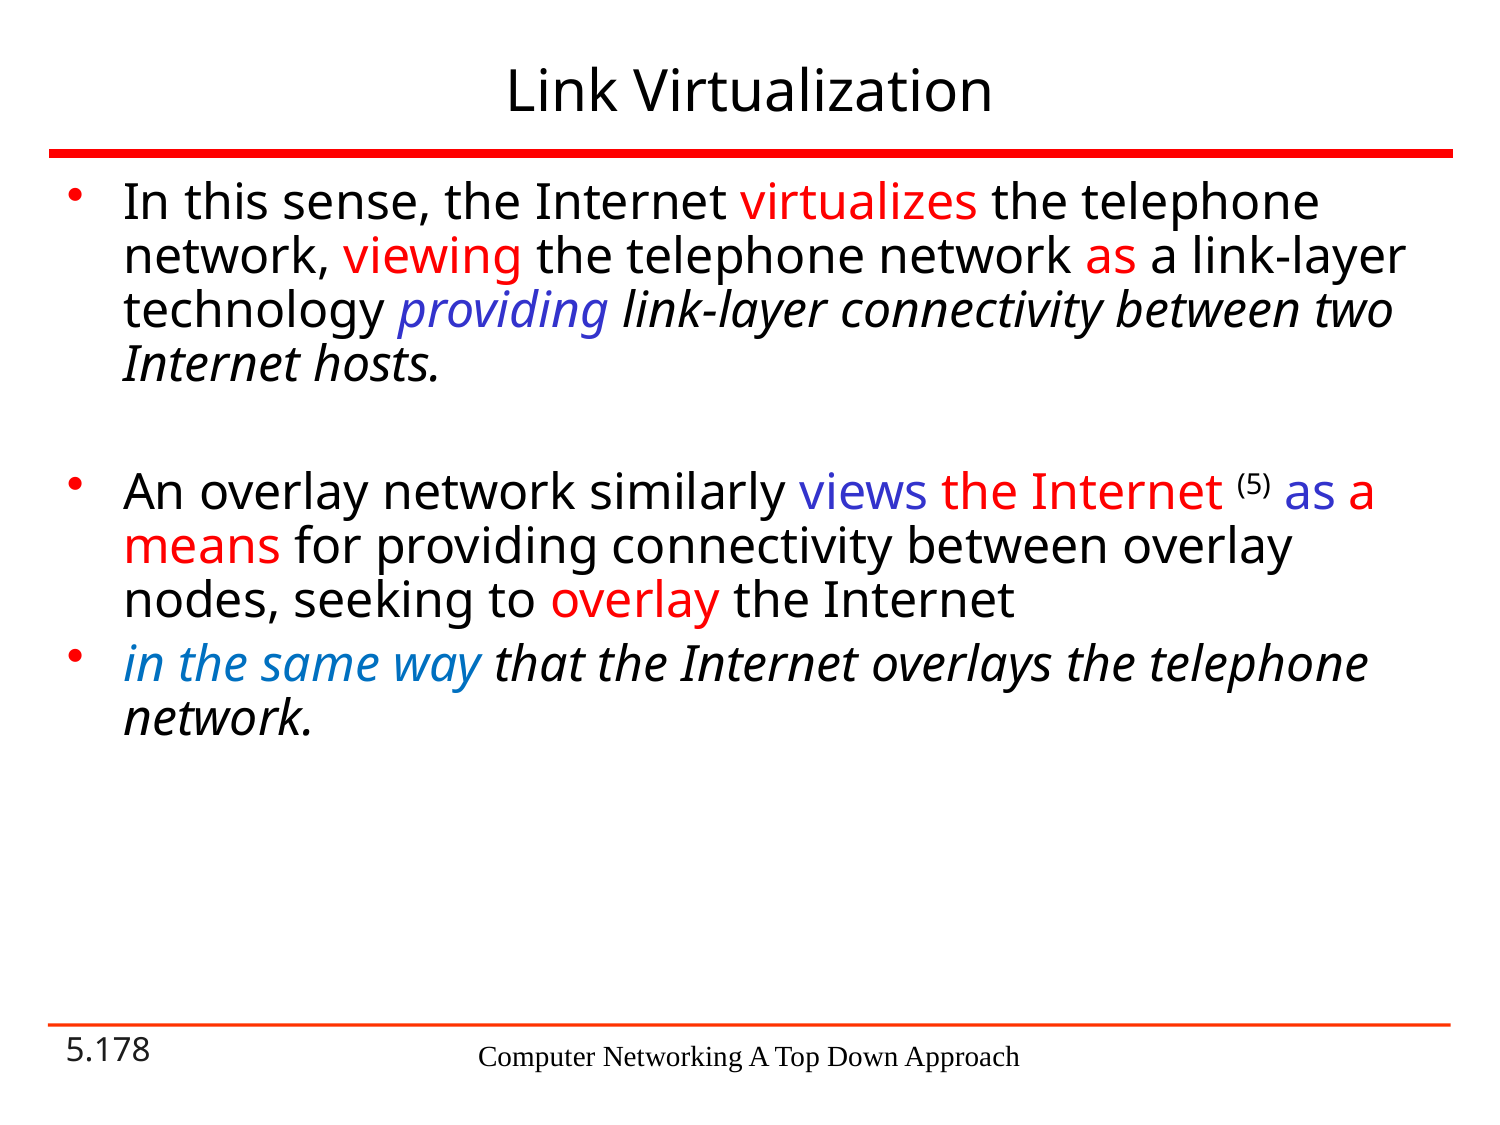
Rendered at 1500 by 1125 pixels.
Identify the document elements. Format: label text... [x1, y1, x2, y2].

title Link Virtualization [49, 35, 1451, 141]
list In this sense, the Internet virtualizes the telephone network, viewing the telephone network as a link-layer technology providing link-layer connectivity between two Internet hosts. An overlay network similarly views the Internet (5) as a means for providing connectivity between overlay nodes, seeking to overlay the Internet in the same way that the Internet overlays the telephone network. [51, 168, 1451, 1009]
